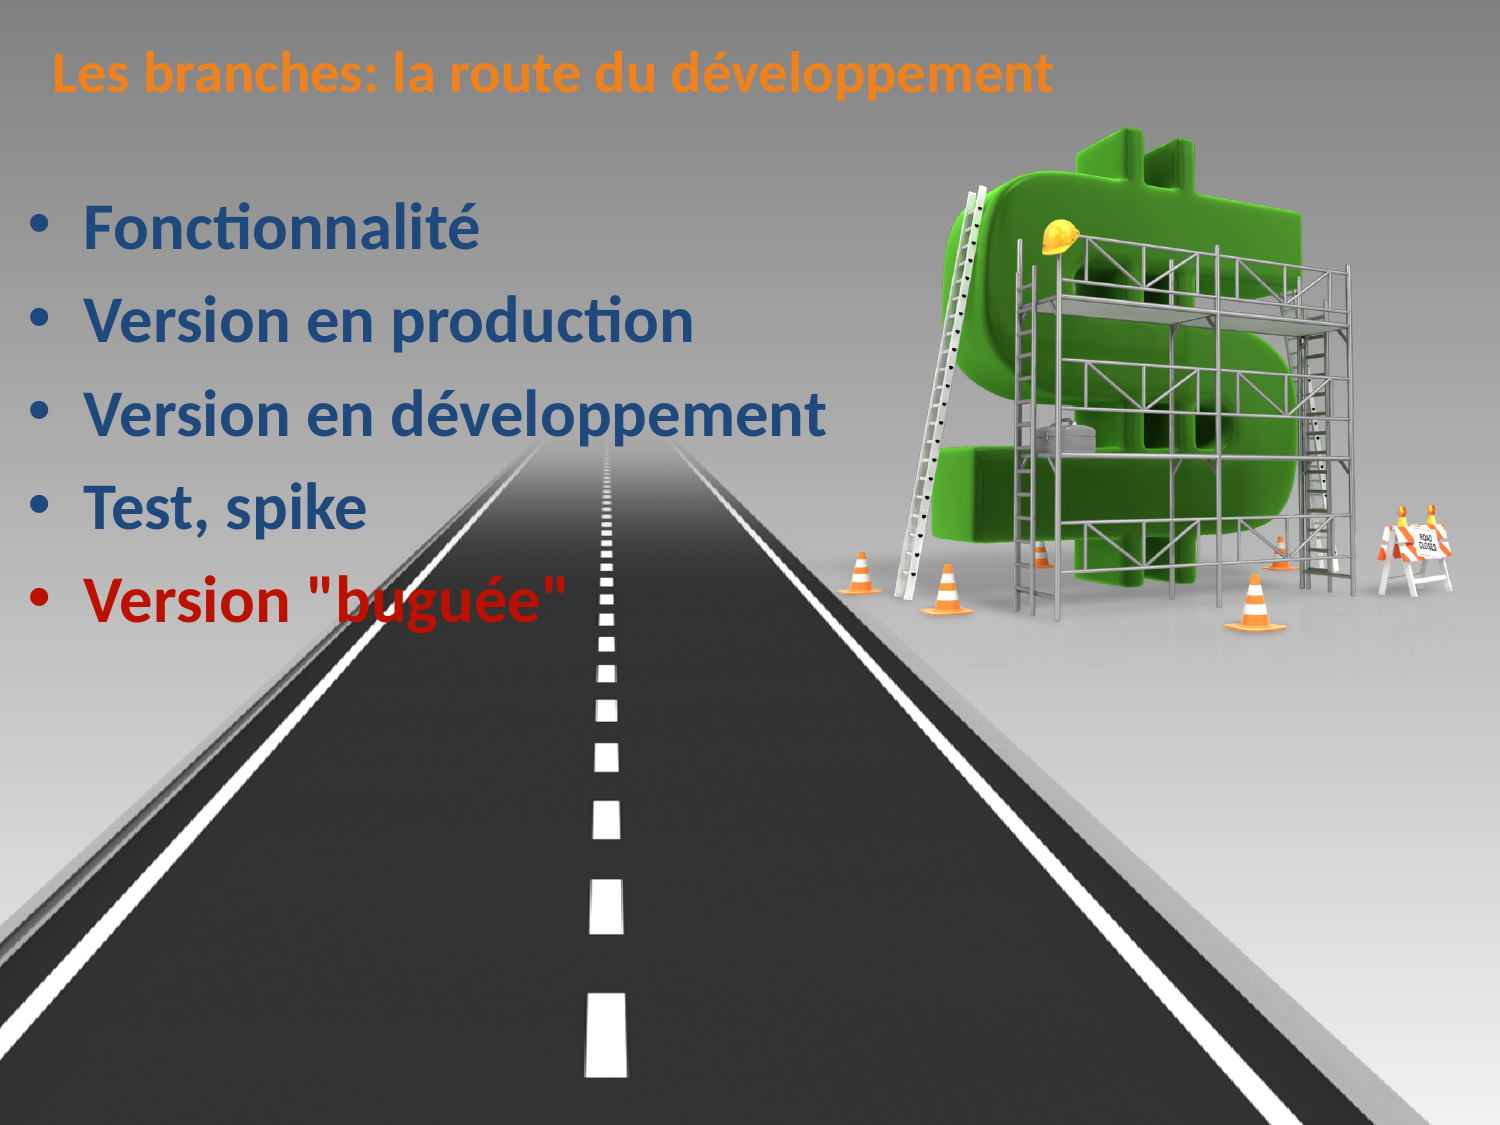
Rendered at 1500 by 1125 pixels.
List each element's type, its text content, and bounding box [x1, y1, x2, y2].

picture [0, 112, 1488, 1125]
text_box Fonctionnalité Version en production Version en développement Test, spike Version "buguée" [12, 174, 773, 423]
text_box Les branches: la route du développement [37, 24, 1313, 113]
